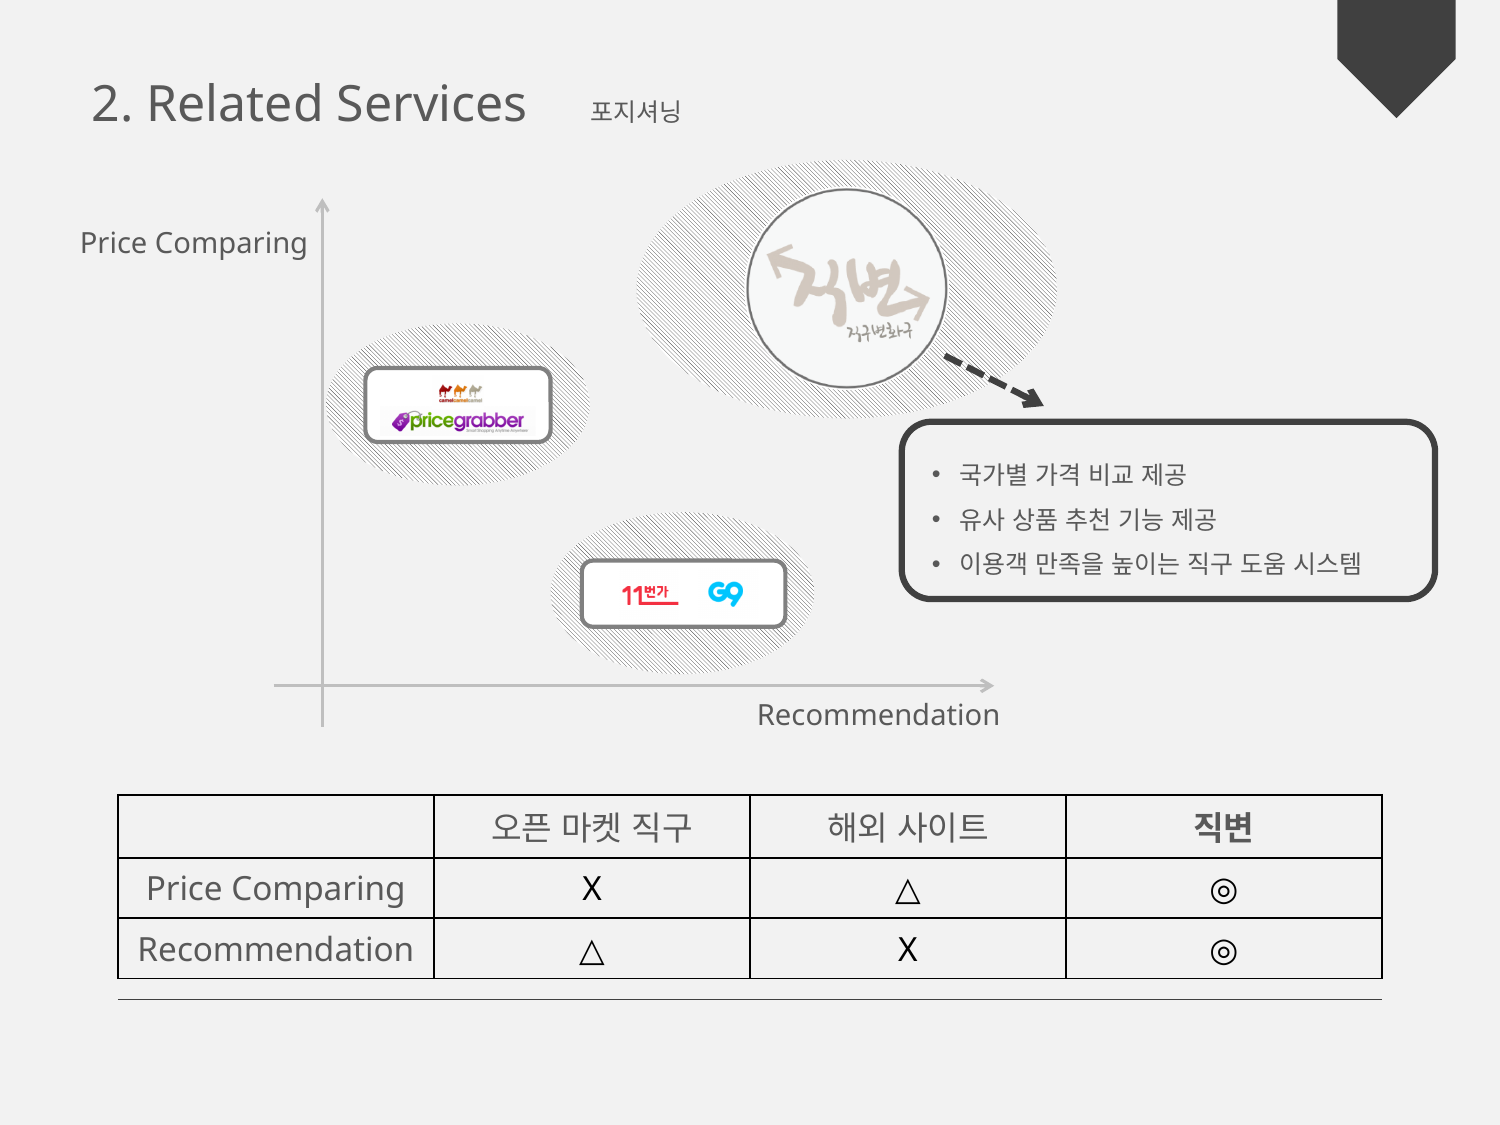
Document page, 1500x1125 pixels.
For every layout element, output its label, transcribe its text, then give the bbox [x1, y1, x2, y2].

text_box Price Comparing [65, 217, 318, 268]
table_header 해외 사이트 [751, 796, 1065, 857]
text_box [944, 355, 1045, 407]
text_box [899, 419, 1434, 602]
table_cell ◎ [1067, 859, 1381, 917]
picture [744, 186, 950, 391]
table_header [119, 796, 433, 857]
table_header 오픈 마켓 직구 [435, 796, 749, 857]
text_box 2. Related Services 포지셔닝 [76, 64, 697, 140]
text_box [548, 510, 817, 677]
table_cell ◎ [1067, 919, 1381, 978]
text_box Recommendation [742, 689, 1016, 739]
table_cell △ [435, 919, 749, 978]
text_box 국가별 가격 비교 제공 유사 상품 추천 기능 제공 이용객 만족을 높이는 직구 도움 시스템 [917, 436, 1435, 587]
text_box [581, 560, 786, 627]
table_cell X [435, 859, 749, 917]
table_cell △ [751, 859, 1065, 917]
table_cell X [751, 919, 1065, 978]
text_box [365, 367, 551, 443]
table_cell Recommendation [119, 919, 433, 978]
text_box [1335, 0, 1458, 121]
table_cell Price Comparing [119, 859, 433, 917]
text_box [327, 321, 592, 488]
table_header 직변 [1067, 796, 1381, 857]
text_box [634, 157, 1060, 421]
